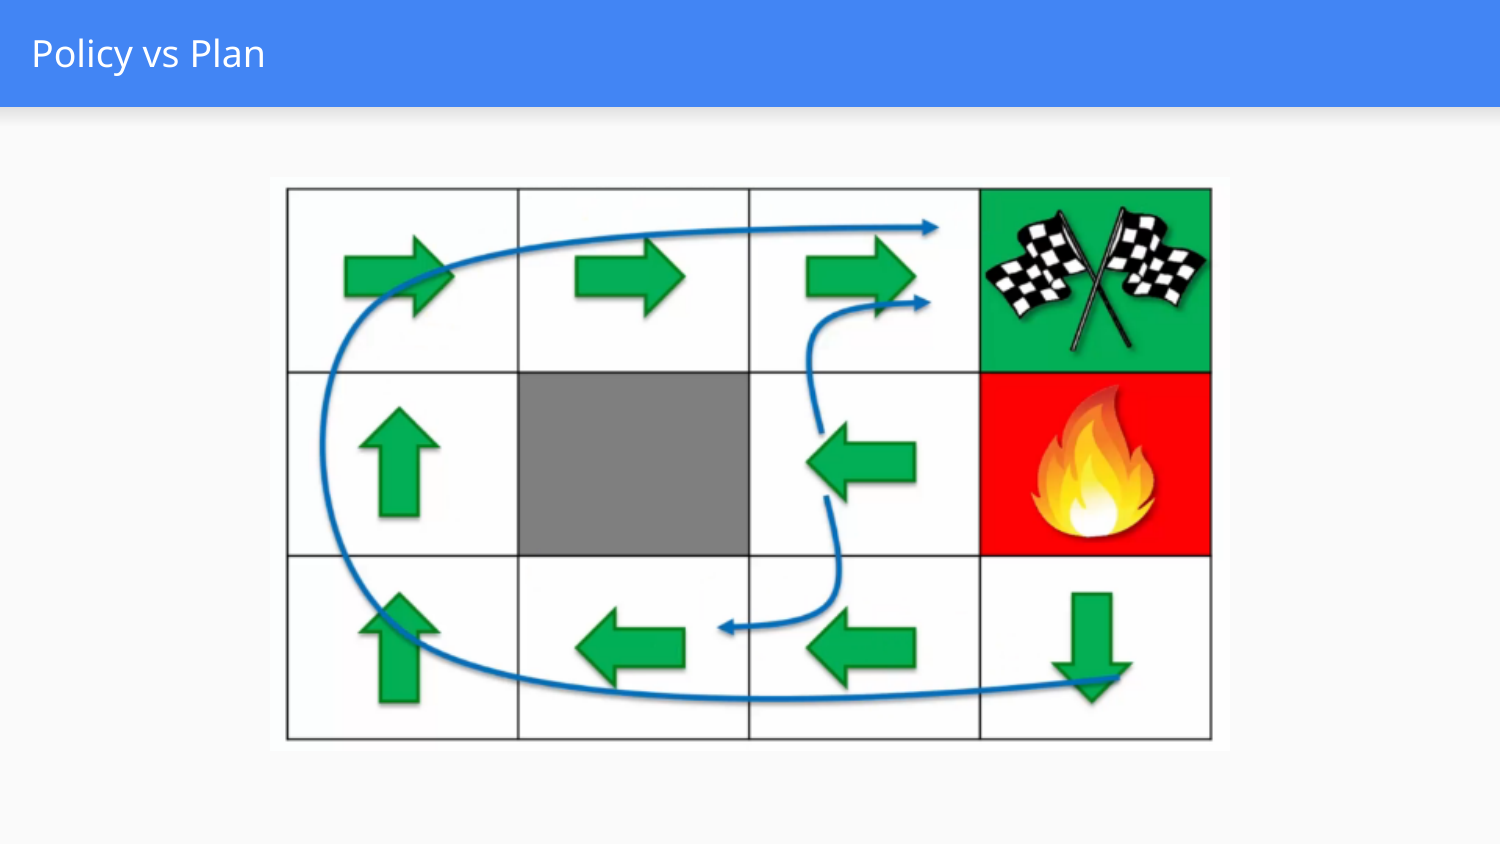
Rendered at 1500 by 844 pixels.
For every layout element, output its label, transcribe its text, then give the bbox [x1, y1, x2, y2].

title Policy vs Plan [16, 2, 1464, 102]
picture [270, 177, 1230, 751]
